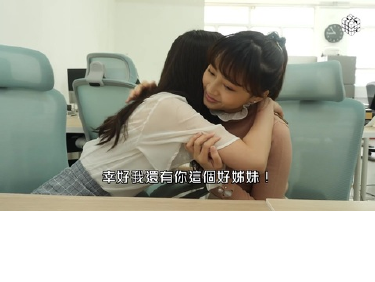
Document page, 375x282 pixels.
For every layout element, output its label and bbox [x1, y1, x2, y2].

picture [0, 0, 375, 212]
